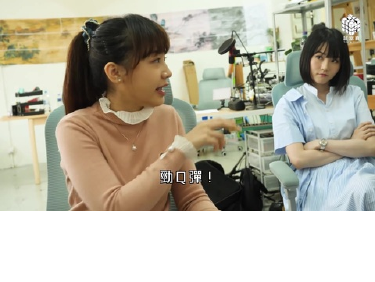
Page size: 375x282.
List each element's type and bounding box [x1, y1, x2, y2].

picture [0, 0, 375, 212]
